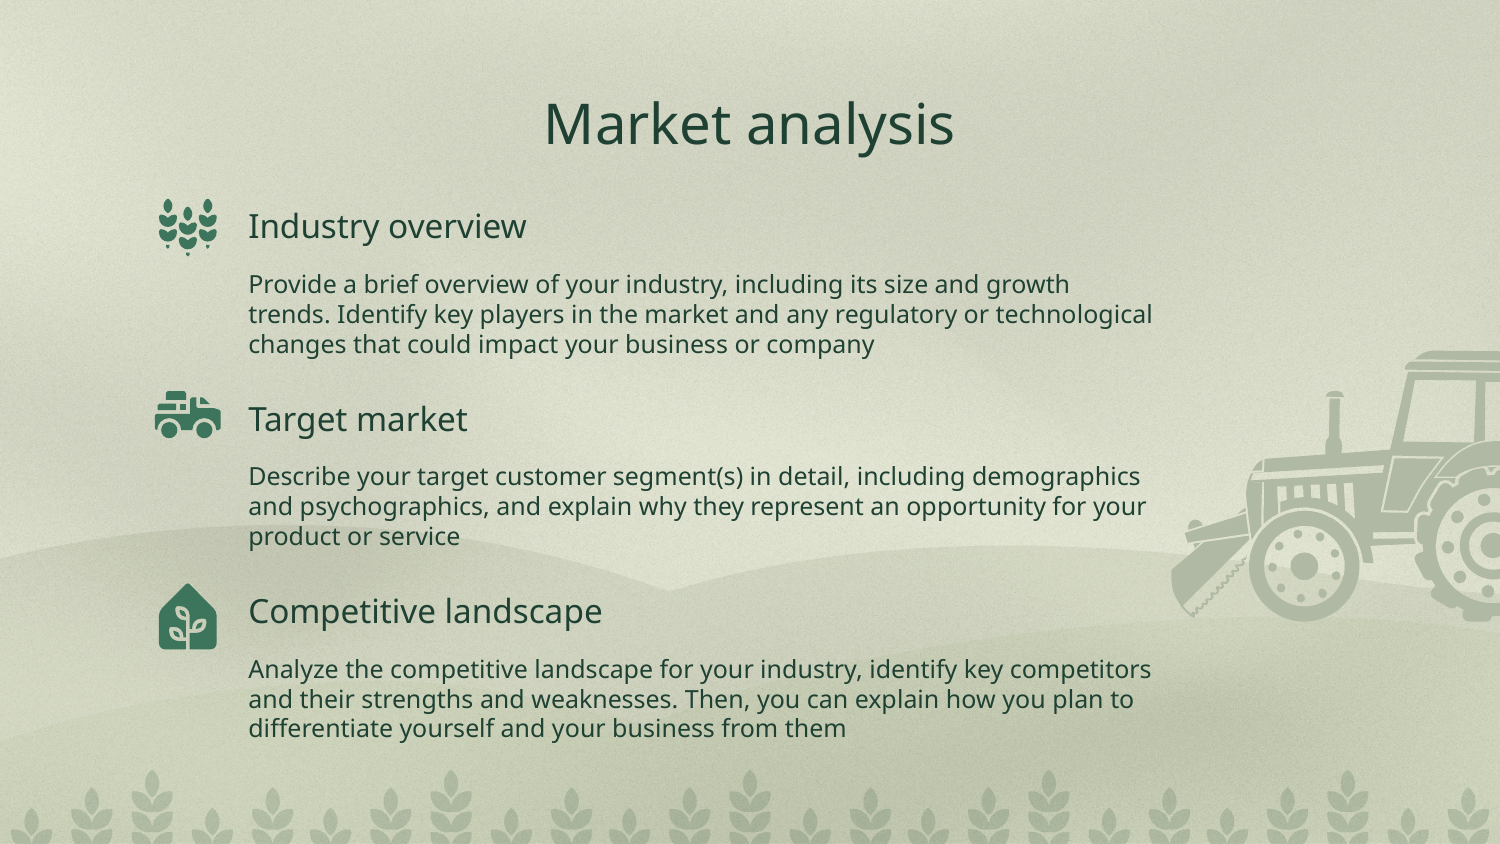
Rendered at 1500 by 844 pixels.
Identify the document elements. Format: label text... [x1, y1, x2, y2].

subtitle Describe your target customer segment(s) in detail, including demographics and psychographics, and explain why they represent an opportunity for your product or service [233, 453, 1165, 557]
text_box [158, 583, 217, 650]
subtitle Analyze the competitive landscape for your industry, identify key competitors and their strengths and weaknesses. Then, you can explain how you plan to differentiate yourself and your business from them [233, 645, 1172, 749]
subtitle Target market [233, 391, 1165, 453]
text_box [158, 198, 217, 257]
subtitle Industry overview [233, 198, 1172, 253]
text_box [154, 390, 222, 439]
title Market analysis [118, 72, 1382, 167]
subtitle Provide a brief overview of your industry, including its size and growth trends. Identify key players in the market and any regulatory or technological changes that could impact your business or company [233, 253, 1172, 365]
subtitle Competitive landscape [233, 583, 1172, 645]
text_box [1170, 350, 1500, 625]
